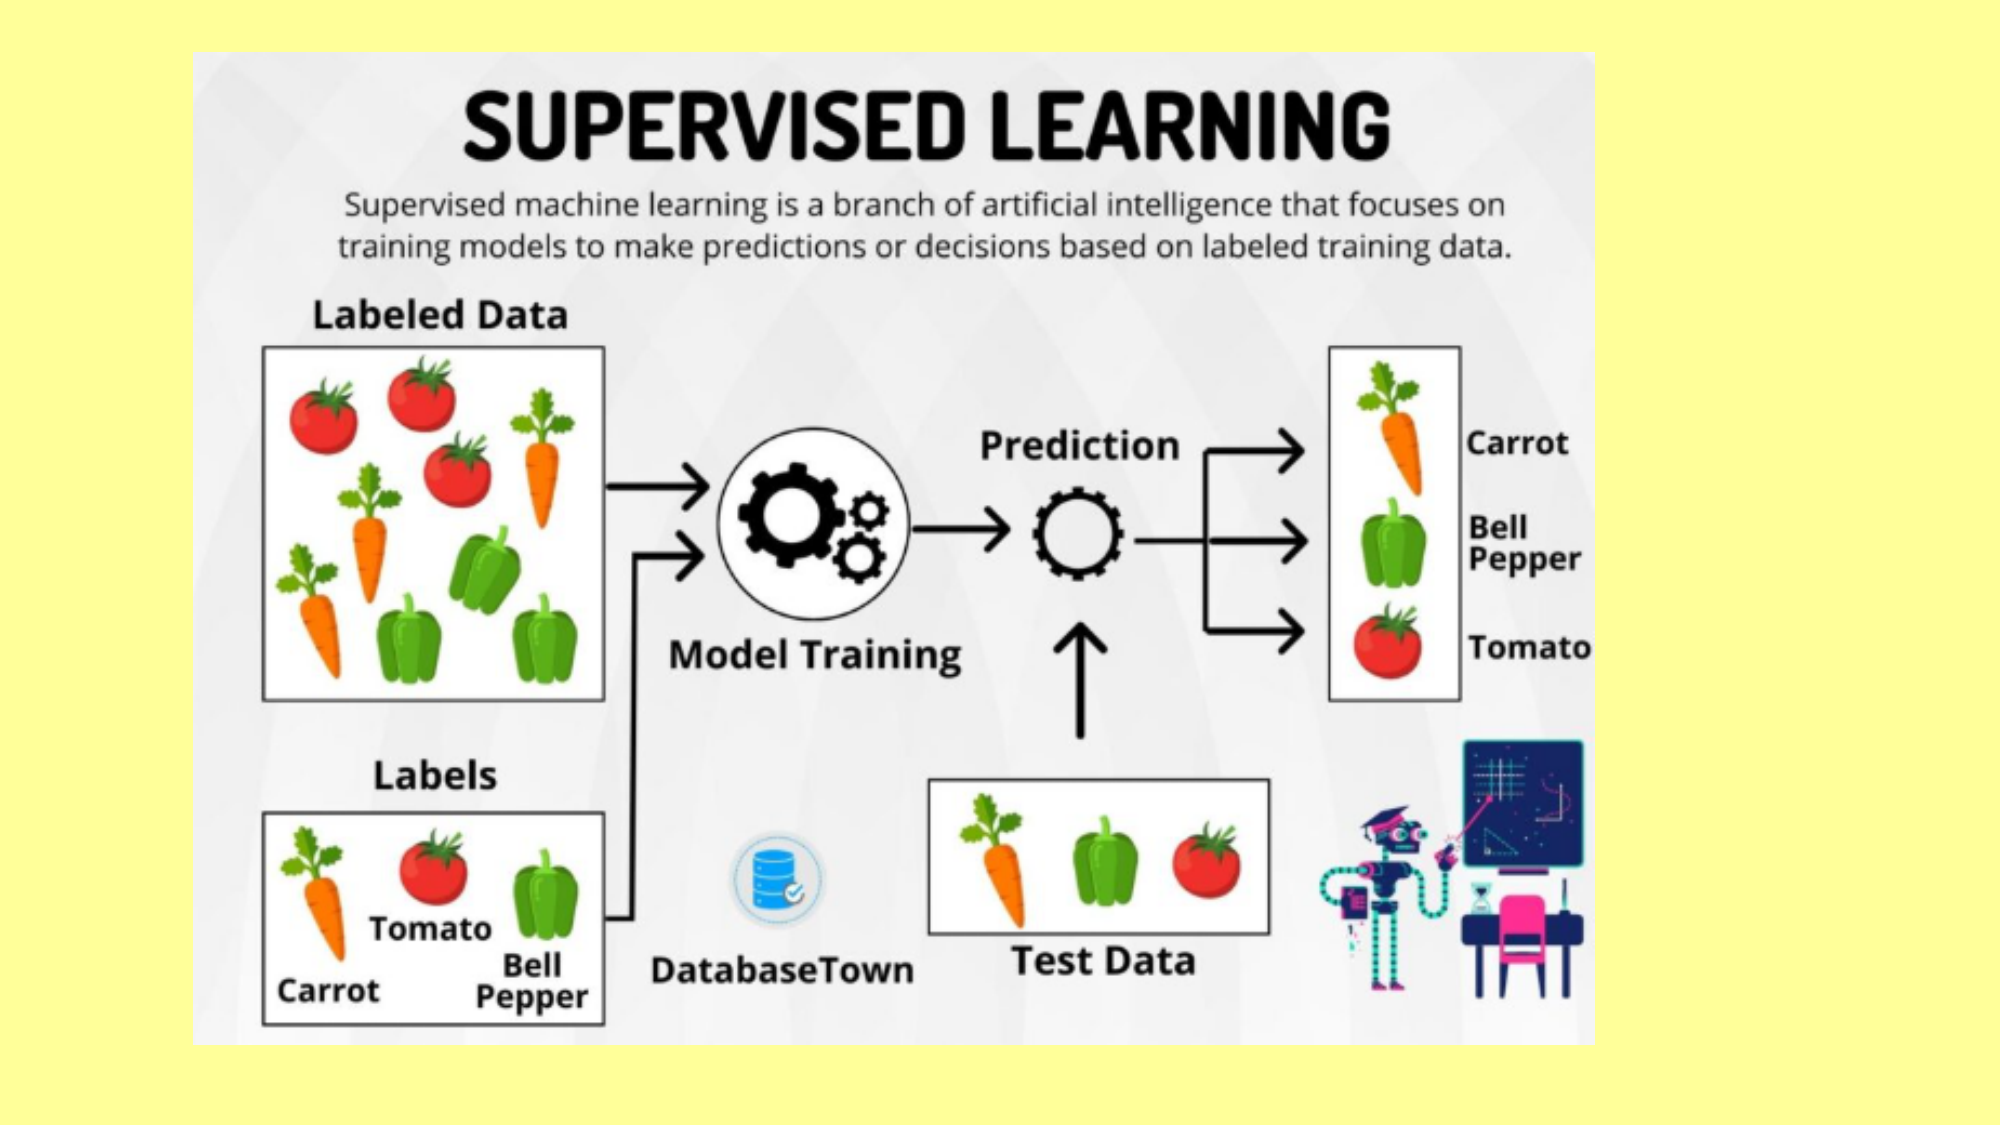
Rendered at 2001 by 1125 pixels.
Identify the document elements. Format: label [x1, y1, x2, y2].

picture [193, 52, 1595, 1045]
